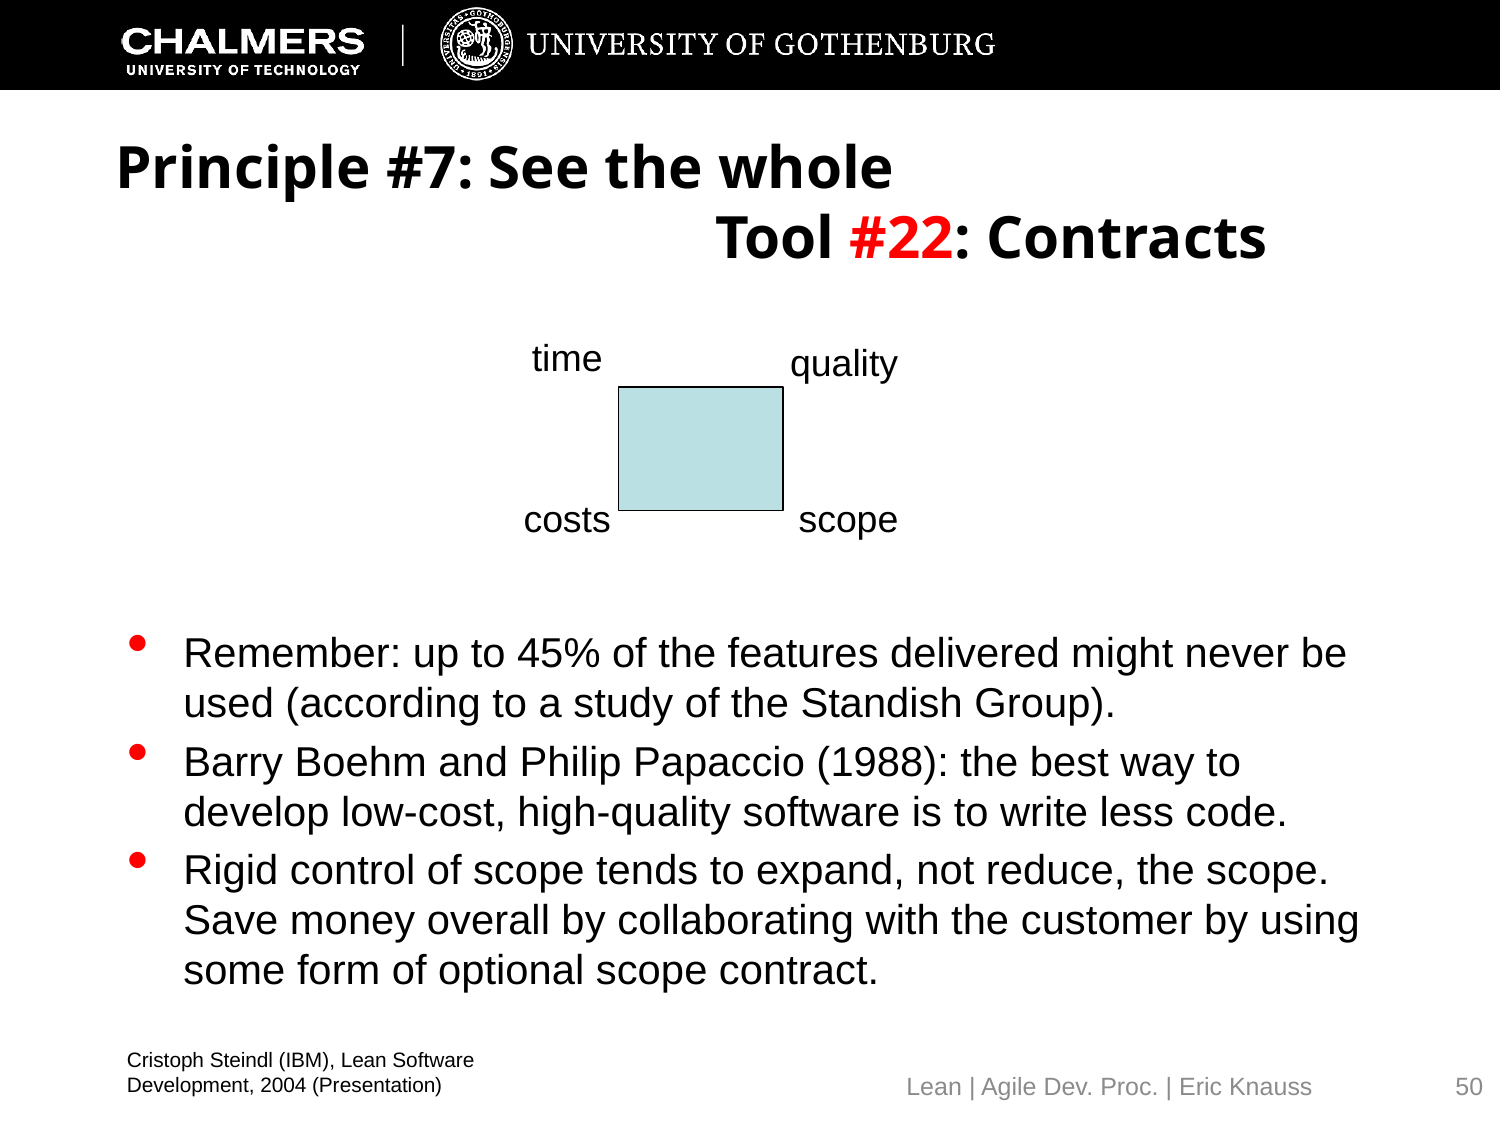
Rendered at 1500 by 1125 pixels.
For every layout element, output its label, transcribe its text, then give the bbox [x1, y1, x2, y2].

text_box quality [775, 331, 914, 392]
title Principle #7: See the whole Tool #22: Contracts [100, 137, 1500, 263]
text_box time [517, 326, 618, 386]
text_box [618, 386, 783, 511]
text_box costs [508, 487, 626, 548]
text_box scope [783, 487, 914, 548]
slide_number 50 [1360, 1055, 1499, 1116]
footer Lean | Agile Dev. Proc. | Eric Knauss [872, 1055, 1348, 1116]
picture [112, 7, 999, 84]
list Remember: up to 45% of the features delivered might never be used (according to a study of the Standish Group). Barry Boehm and Philip Papaccio (1988): the best way to develop low-cost, high-quality software is to write less code. Rigid control of scope tends to expand, not reduce, the scope. Save money overall by collaborating with the customer by using some form of optional scope contract. [112, 326, 1388, 1064]
text_box Cristoph Steindl (IBM), Lean Software Development, 2004 (Presentation) [112, 1038, 619, 1104]
